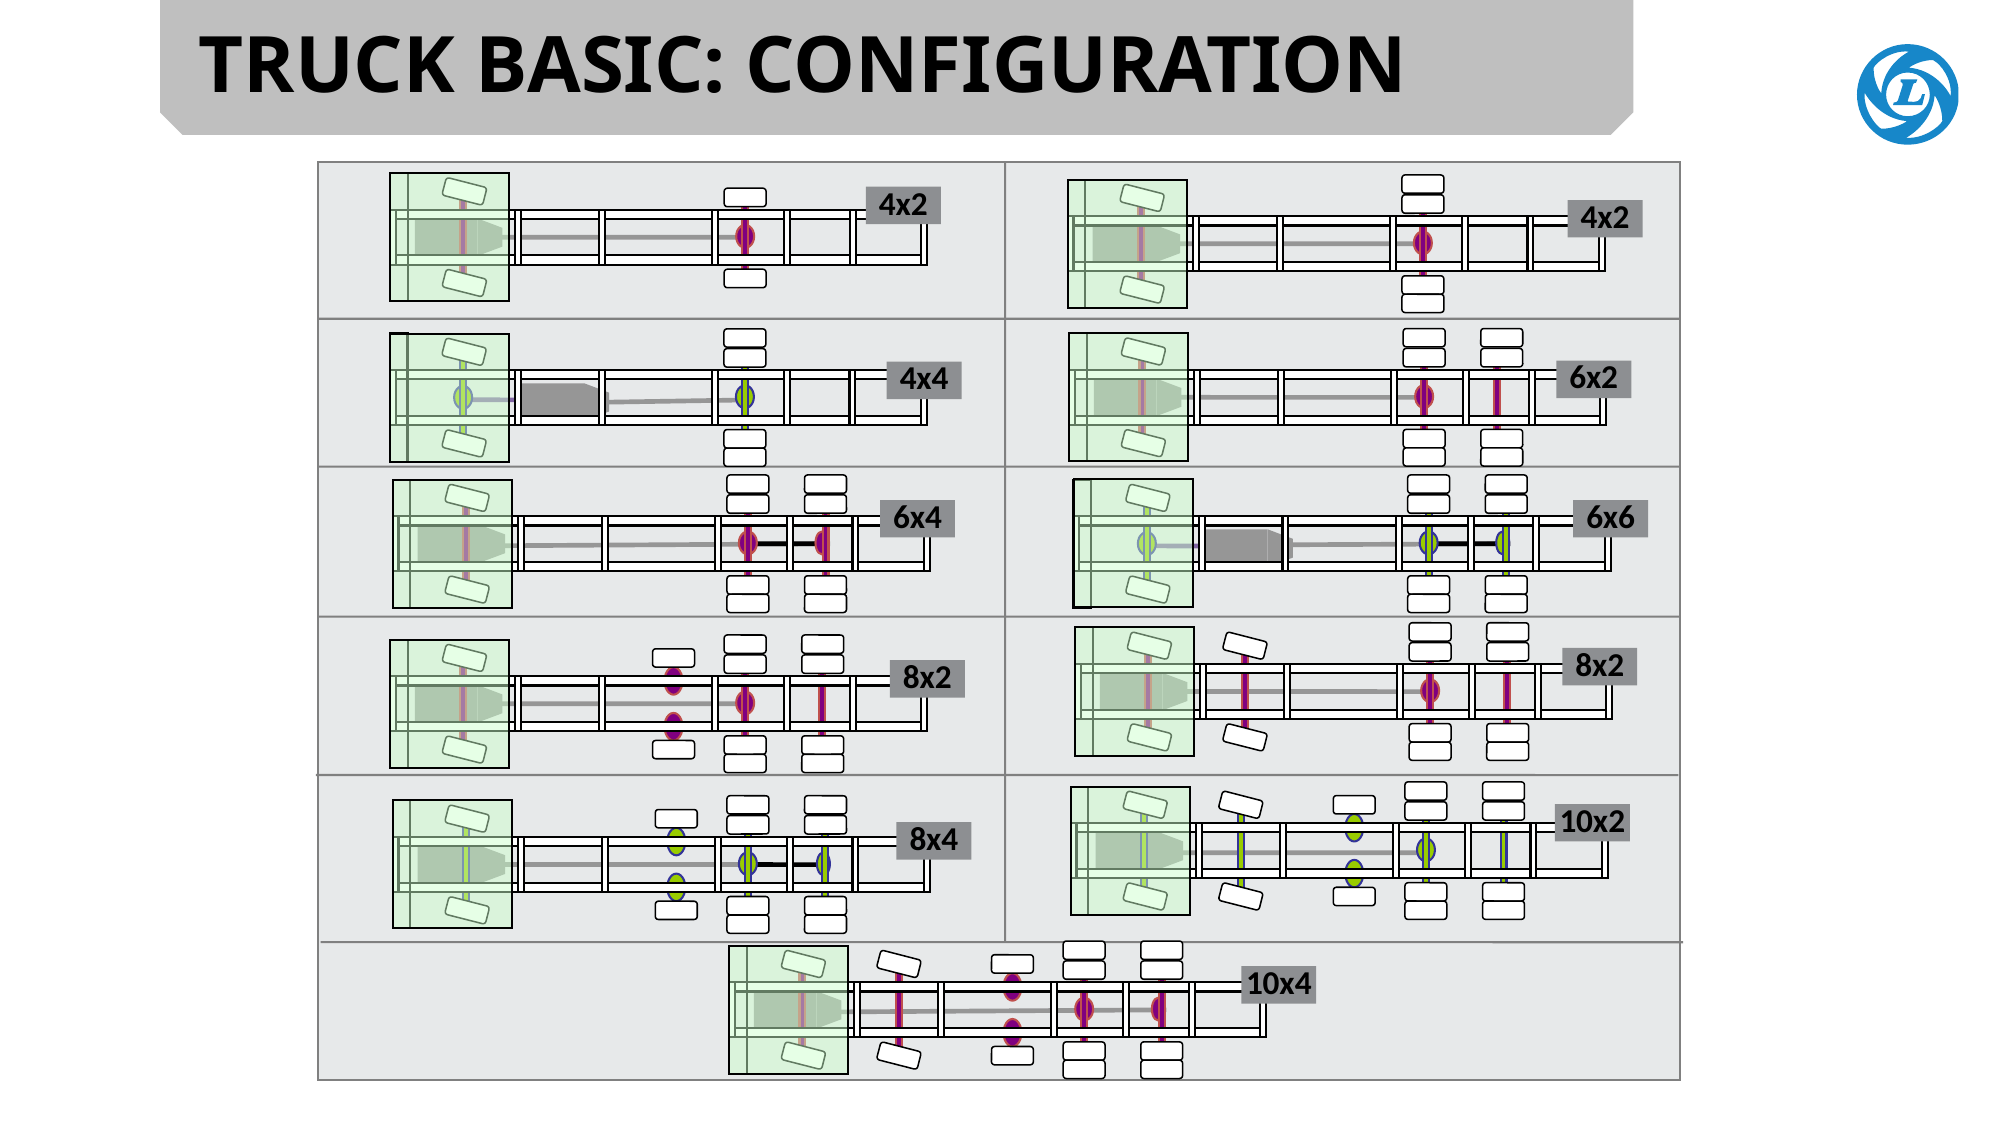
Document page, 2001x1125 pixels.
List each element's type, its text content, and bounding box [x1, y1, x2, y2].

text_box [1006, 319, 1681, 466]
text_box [1070, 781, 1631, 920]
text_box [1320, 943, 1681, 1080]
text_box [317, 162, 1005, 318]
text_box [392, 795, 972, 934]
text_box [317, 775, 1005, 1080]
text_box [1006, 162, 1681, 318]
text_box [1073, 474, 1649, 613]
text_box [959, 467, 1005, 616]
text_box [1006, 617, 1681, 942]
text_box [317, 617, 1005, 775]
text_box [389, 328, 962, 467]
text_box TRUCK BASIC: CONFIGURATION [183, 7, 1901, 116]
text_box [728, 940, 1317, 1079]
text_box [317, 467, 389, 616]
text_box [1634, 467, 1681, 616]
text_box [1074, 622, 1638, 761]
text_box [1006, 467, 1069, 616]
text_box [317, 319, 1005, 466]
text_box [1073, 617, 1647, 621]
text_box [1065, 467, 1633, 475]
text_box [389, 634, 966, 773]
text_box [392, 474, 956, 613]
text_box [389, 798, 728, 942]
text_box [157, 0, 1636, 137]
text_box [389, 172, 942, 302]
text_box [1067, 174, 1643, 313]
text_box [1068, 328, 1632, 467]
